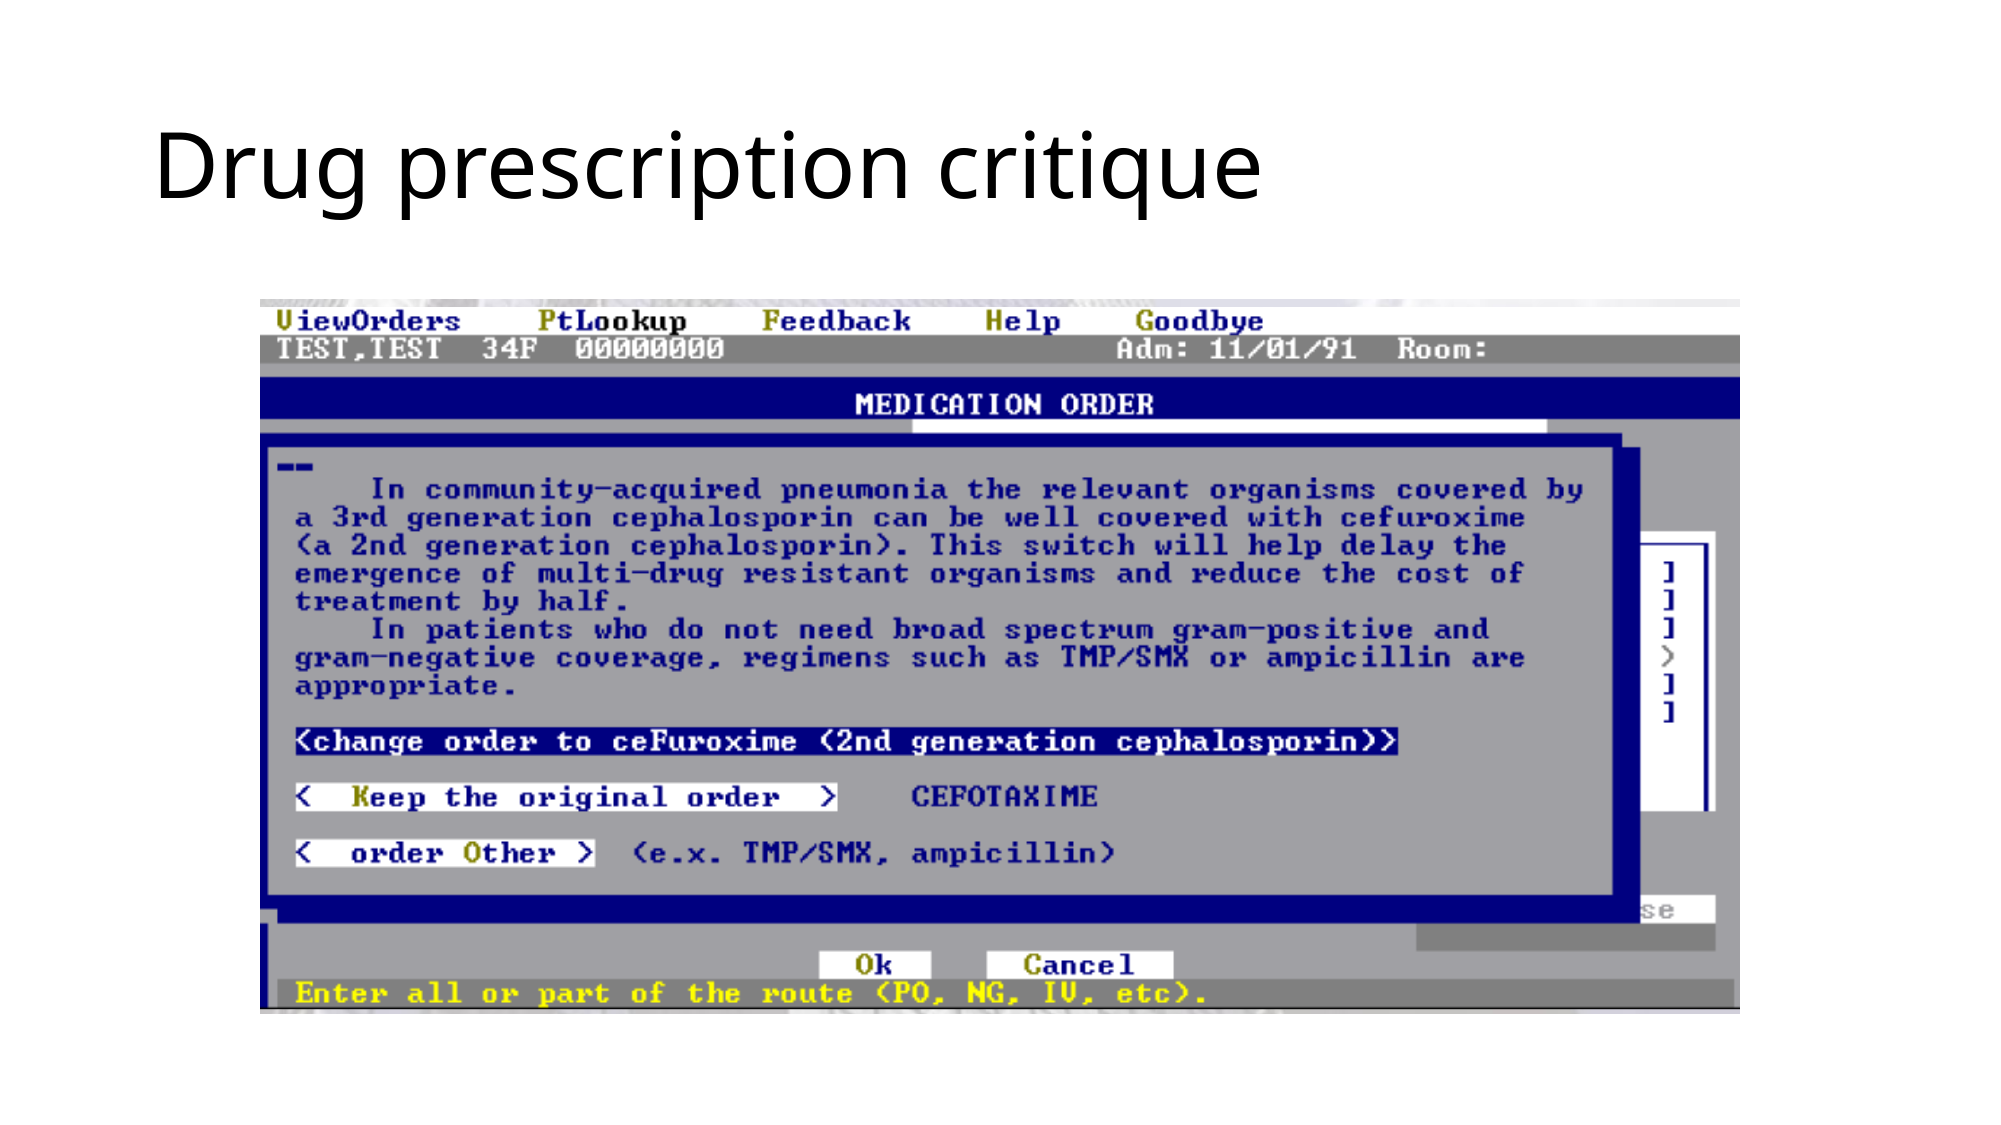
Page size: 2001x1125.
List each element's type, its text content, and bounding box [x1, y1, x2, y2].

title Drug prescription critique [137, 59, 1863, 278]
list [260, 299, 1740, 1014]
